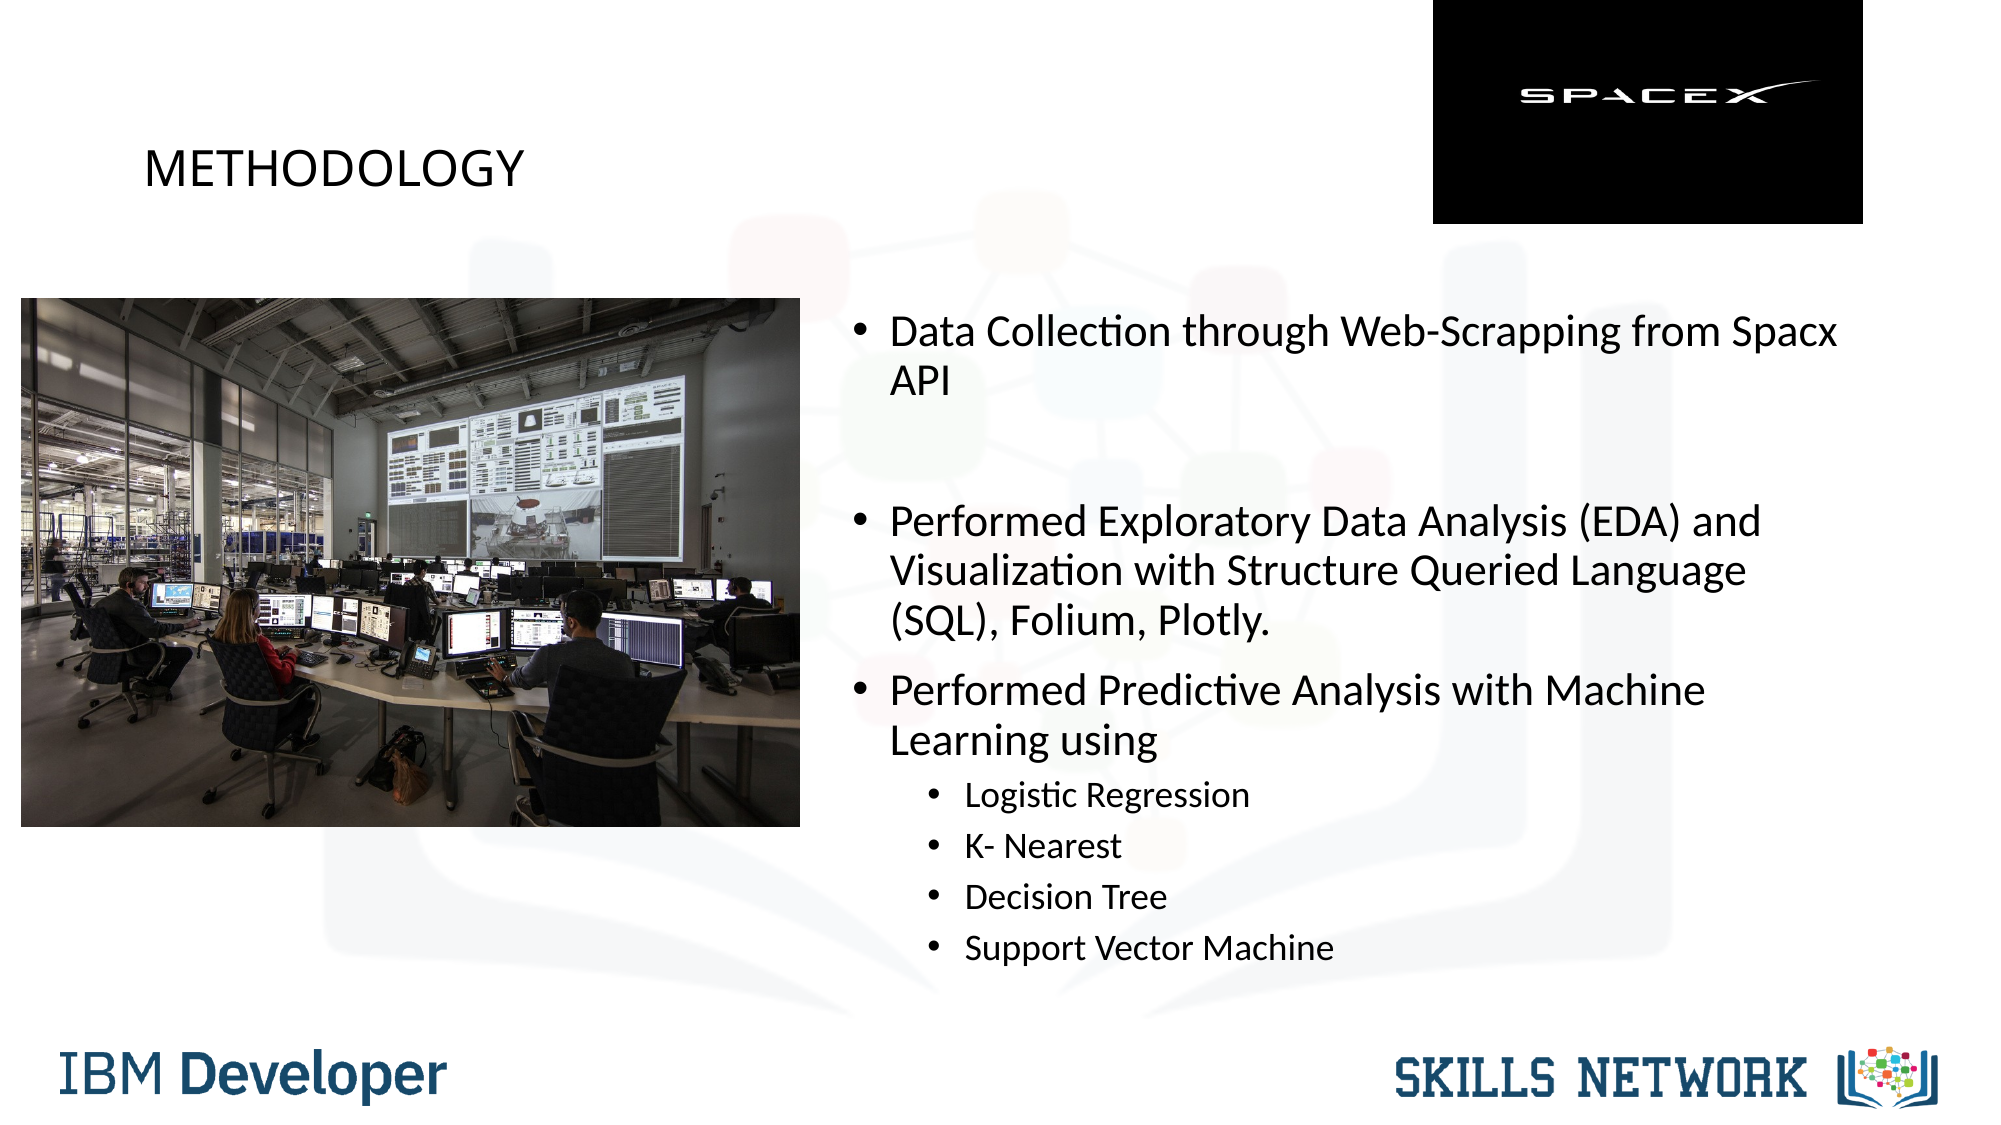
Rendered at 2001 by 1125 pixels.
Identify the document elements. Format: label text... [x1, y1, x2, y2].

list Data Collection through Web-Scrapping from Spacx API Performed Exploratory Data Analysis (EDA) and Visualization with Structure Queried Language (SQL), Folium, Plotly. Performed Predictive Analysis with Machine Learning using Logistic Regression K- Nearest Decision Tree Support Vector Machine [837, 299, 1863, 1014]
picture [1390, 1045, 1945, 1111]
title METHODOLOGY [128, 61, 1315, 280]
picture [1433, 0, 1863, 224]
picture [55, 1045, 459, 1108]
picture [21, 298, 800, 827]
